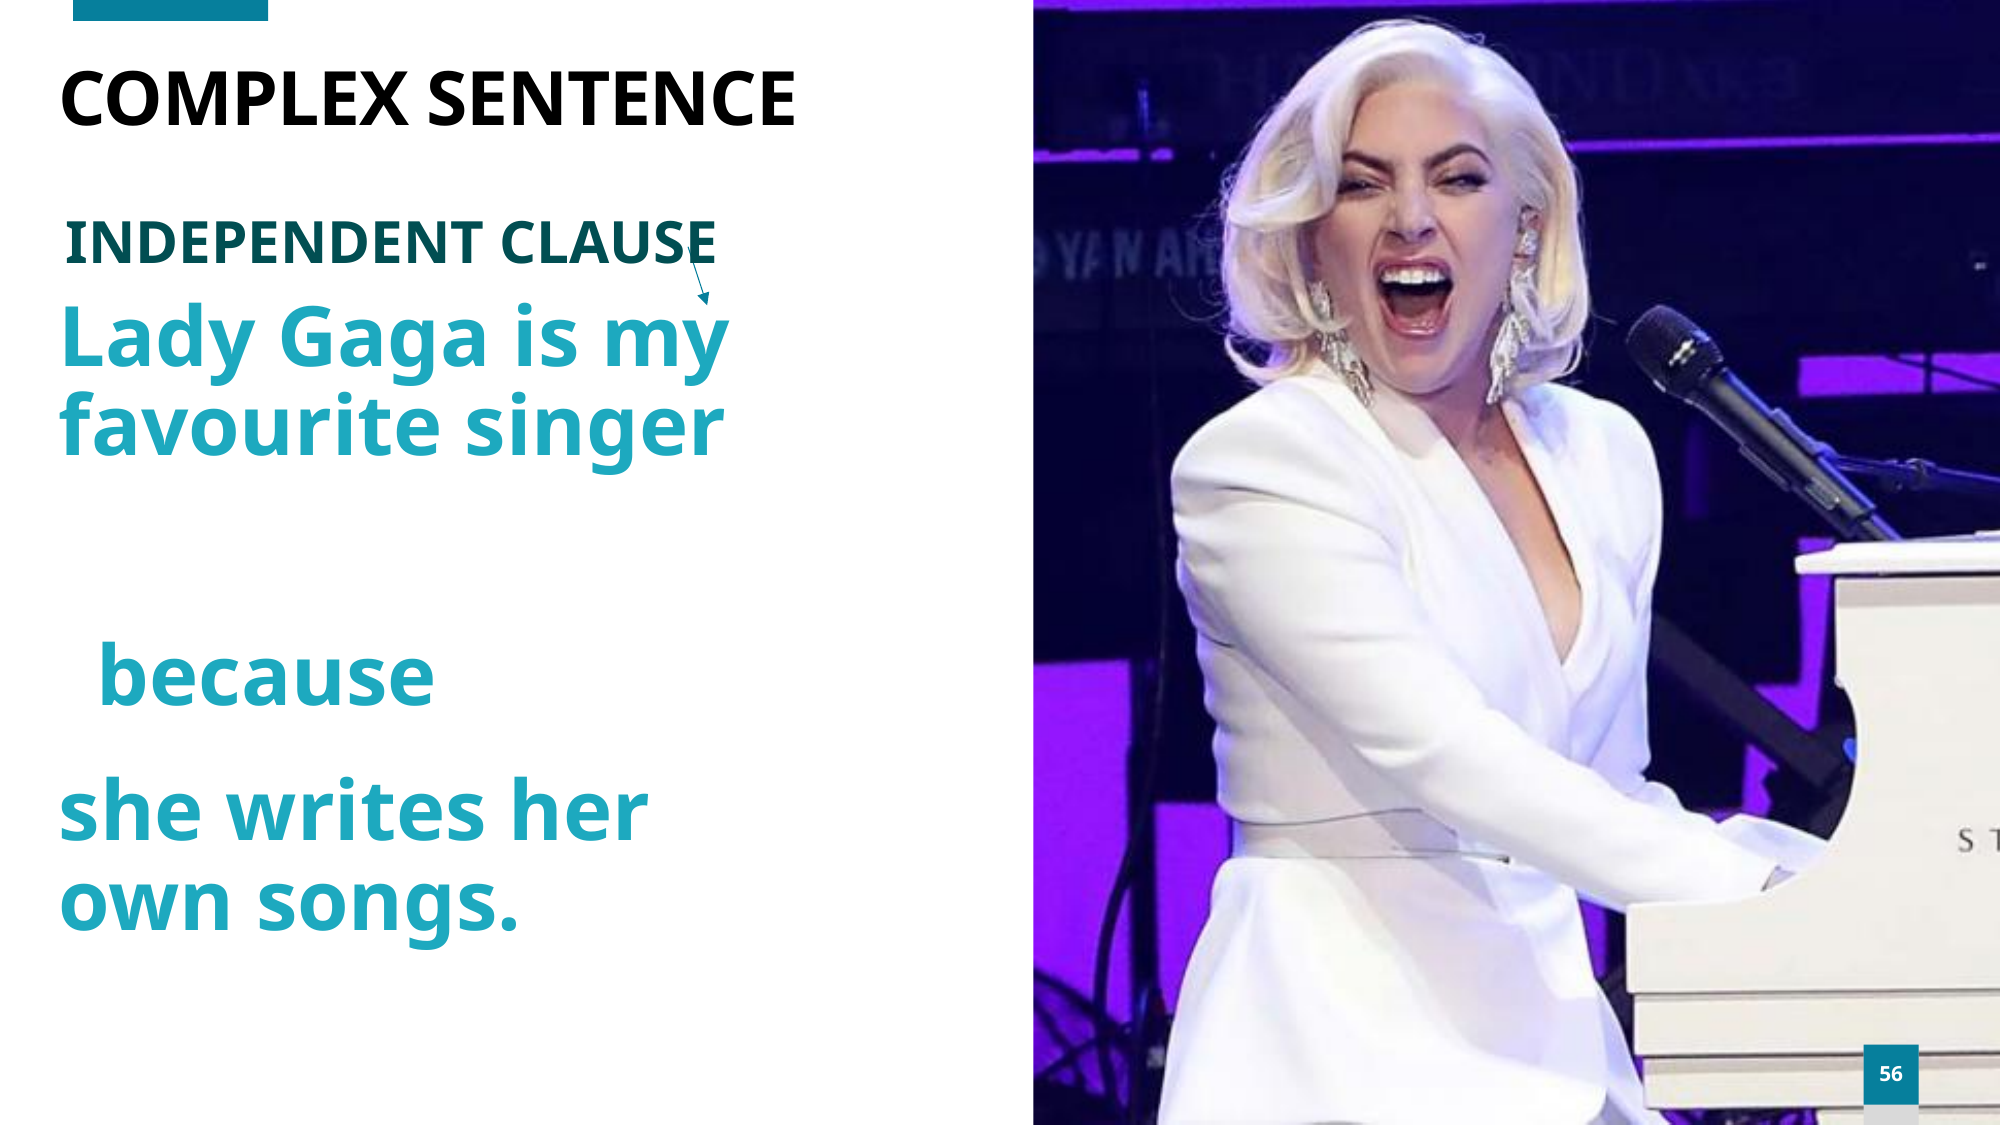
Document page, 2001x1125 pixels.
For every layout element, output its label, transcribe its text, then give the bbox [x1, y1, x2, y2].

title COMPLEX SENTENCE [43, 52, 892, 150]
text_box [688, 246, 708, 306]
list she writes her own songs. [43, 760, 1033, 830]
list because [81, 625, 1033, 695]
picture [1033, 0, 2000, 1125]
list INDEPENDENT CLAUSE [50, 205, 990, 278]
list Lady Gaga is my favourite singer [43, 286, 1033, 355]
